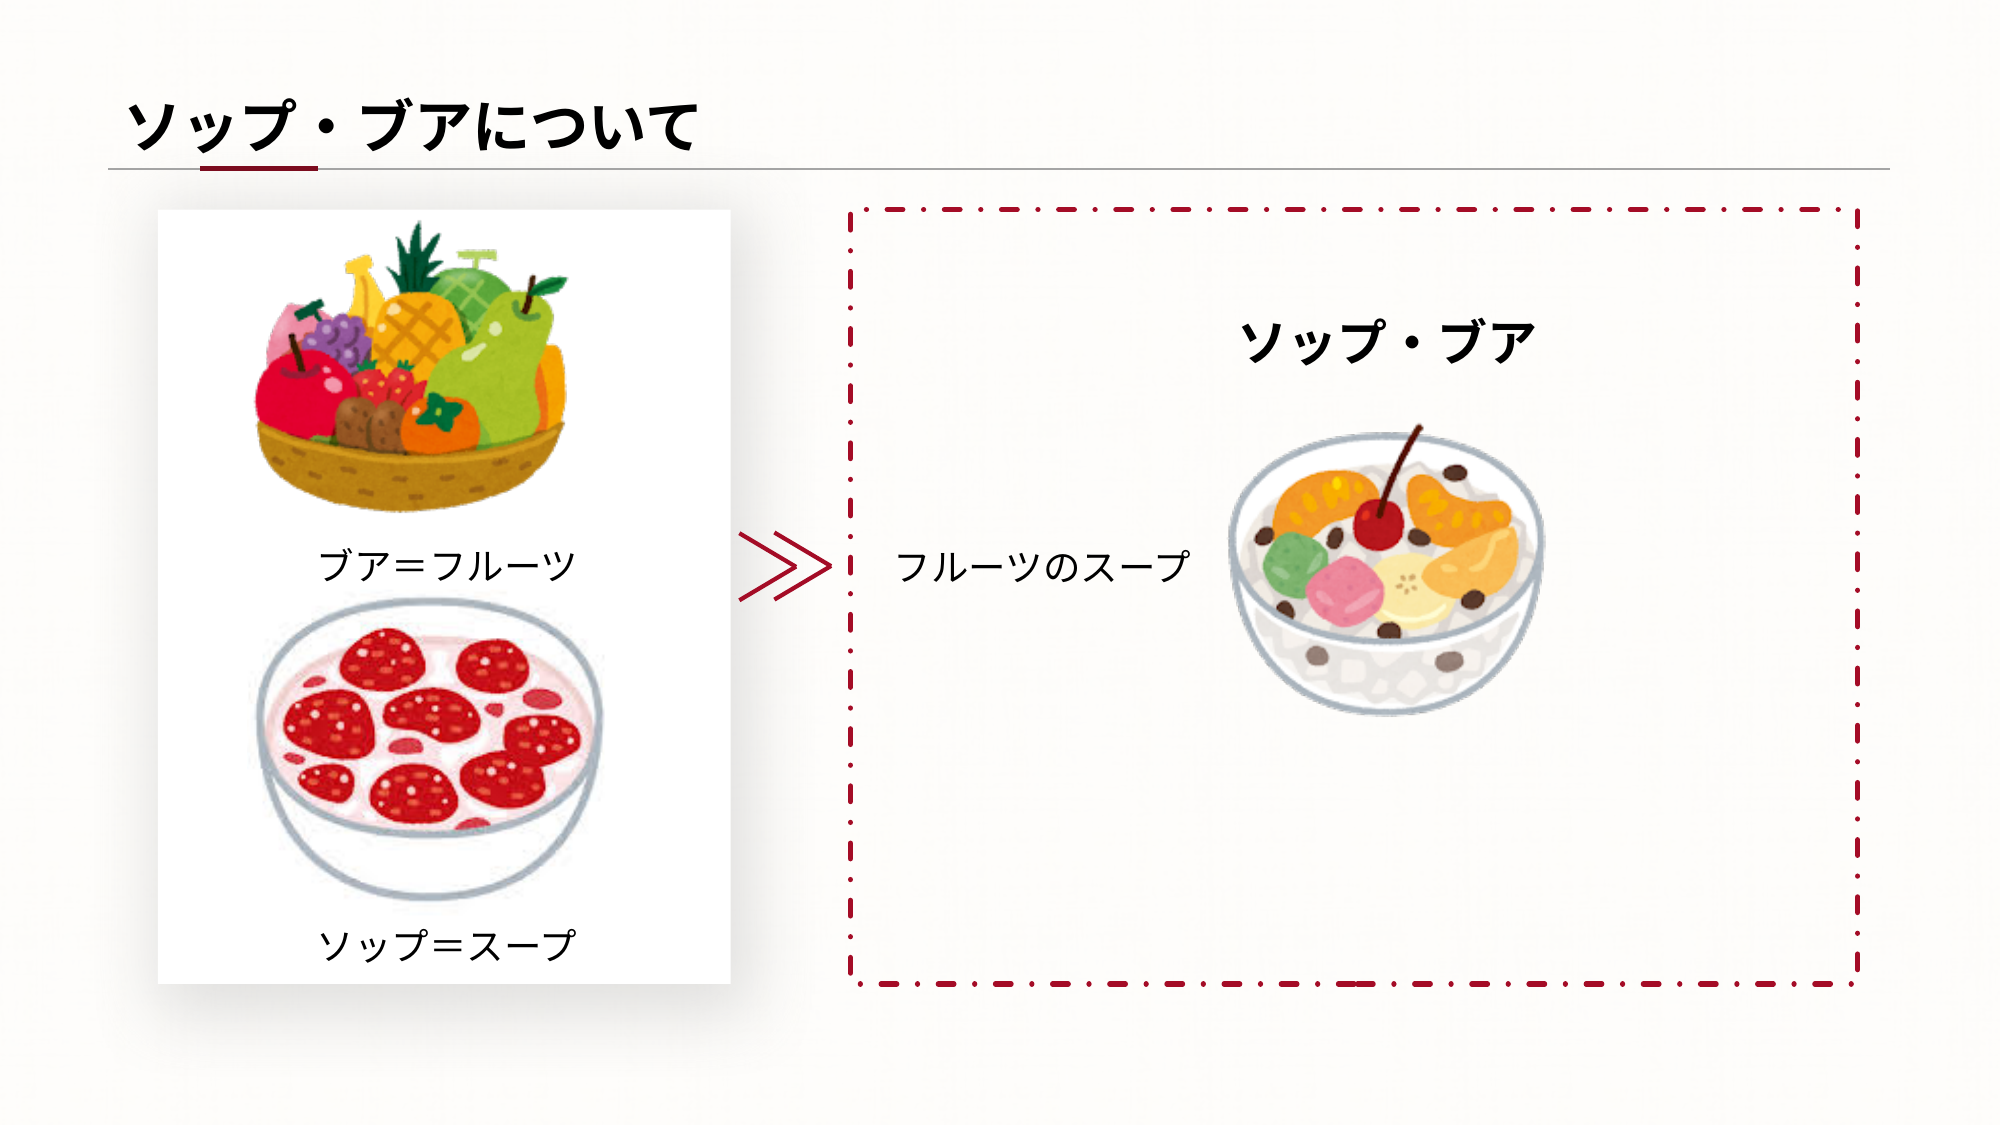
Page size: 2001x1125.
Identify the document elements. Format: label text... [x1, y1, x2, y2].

text_box フルーツのスープ [879, 536, 1215, 597]
text_box ソップ＝スープ [301, 886, 1246, 977]
picture [247, 574, 613, 940]
picture [247, 206, 578, 537]
text_box ブア＝フルーツ [301, 513, 1216, 596]
text_box ソップ・ブア [1222, 304, 1553, 380]
text_box ソップ・ブアについて [108, 82, 967, 168]
picture [1216, 395, 1559, 738]
